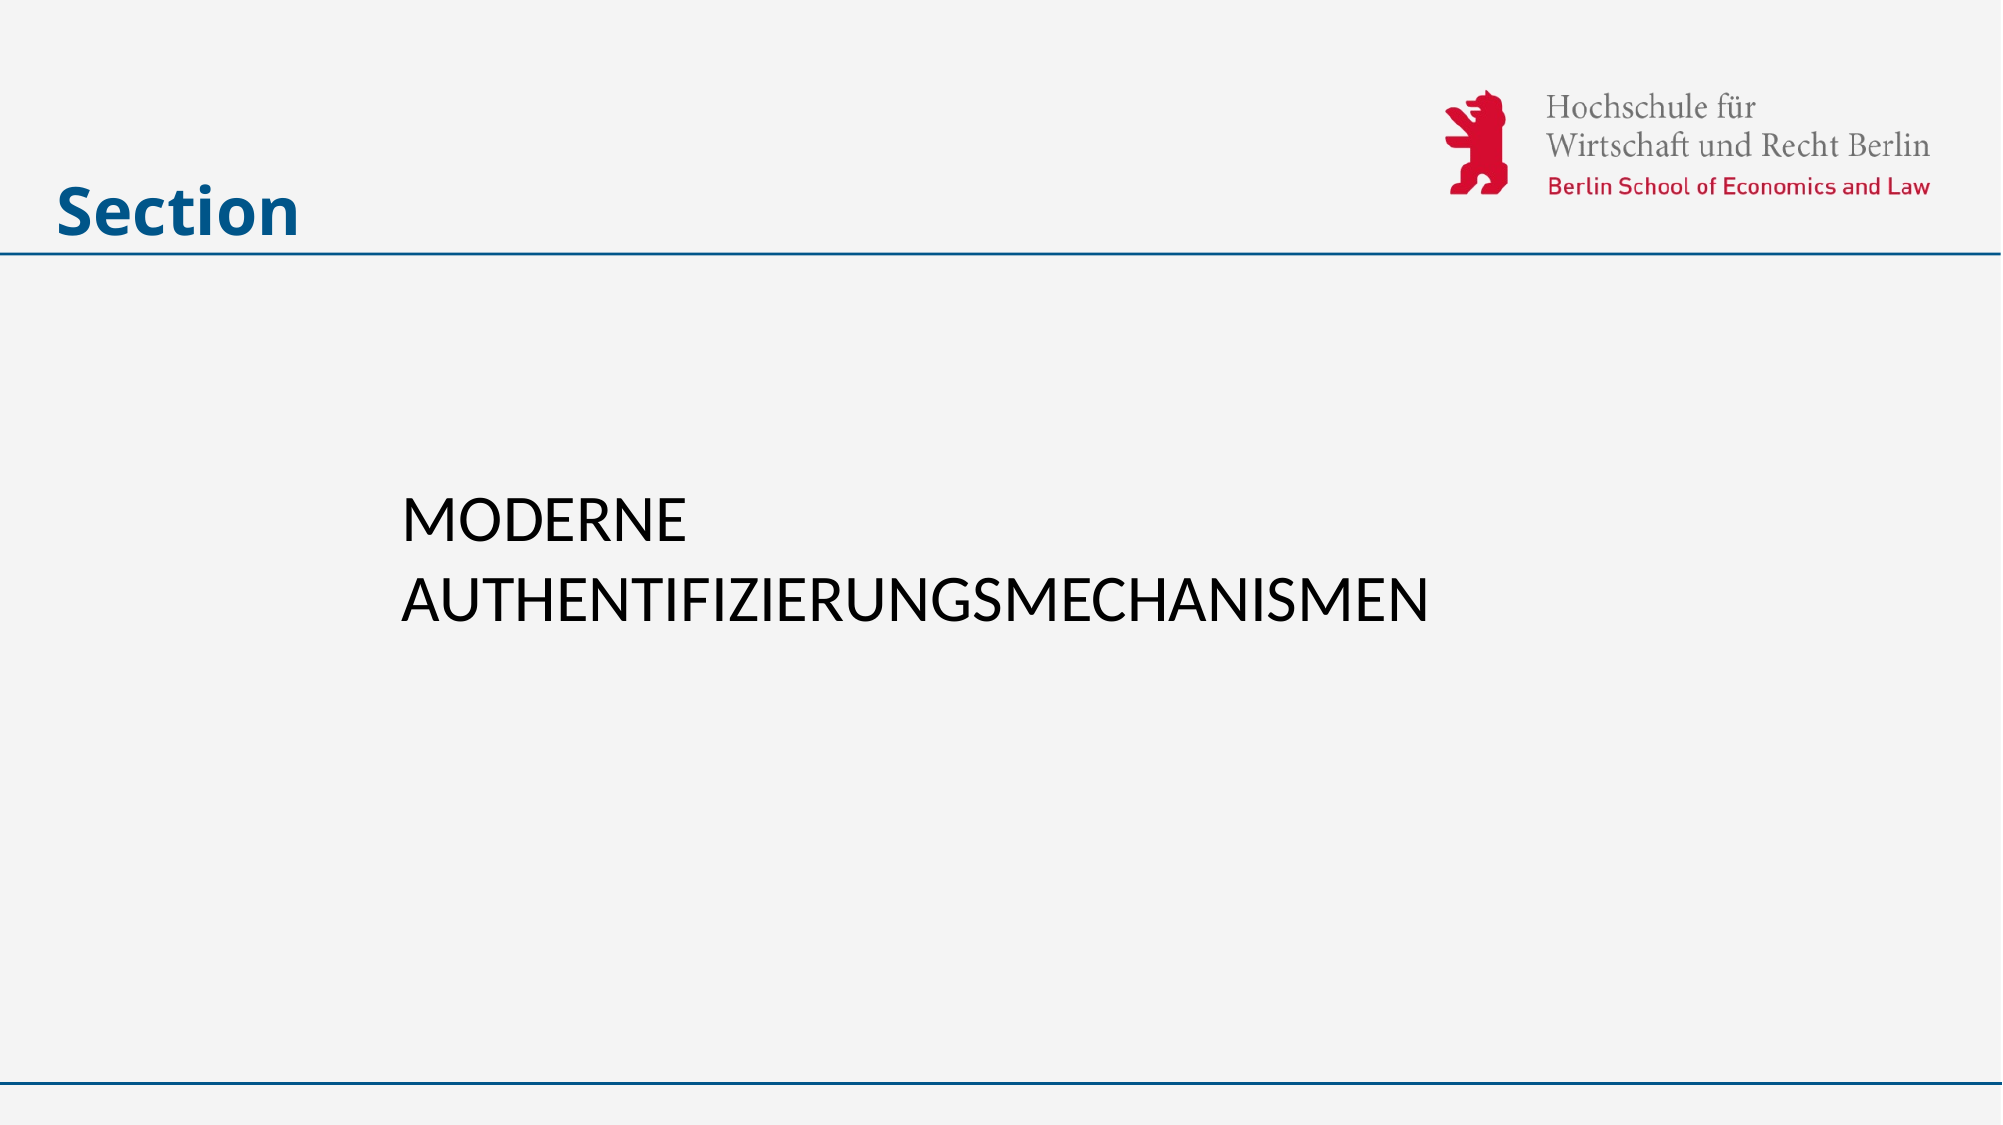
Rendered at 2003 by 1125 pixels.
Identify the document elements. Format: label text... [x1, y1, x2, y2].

list MODERNE AUTHENTIFIZIERUNGSMECHANISMEN [401, 474, 1601, 637]
picture [1434, 87, 1937, 203]
title Section [56, 169, 724, 250]
